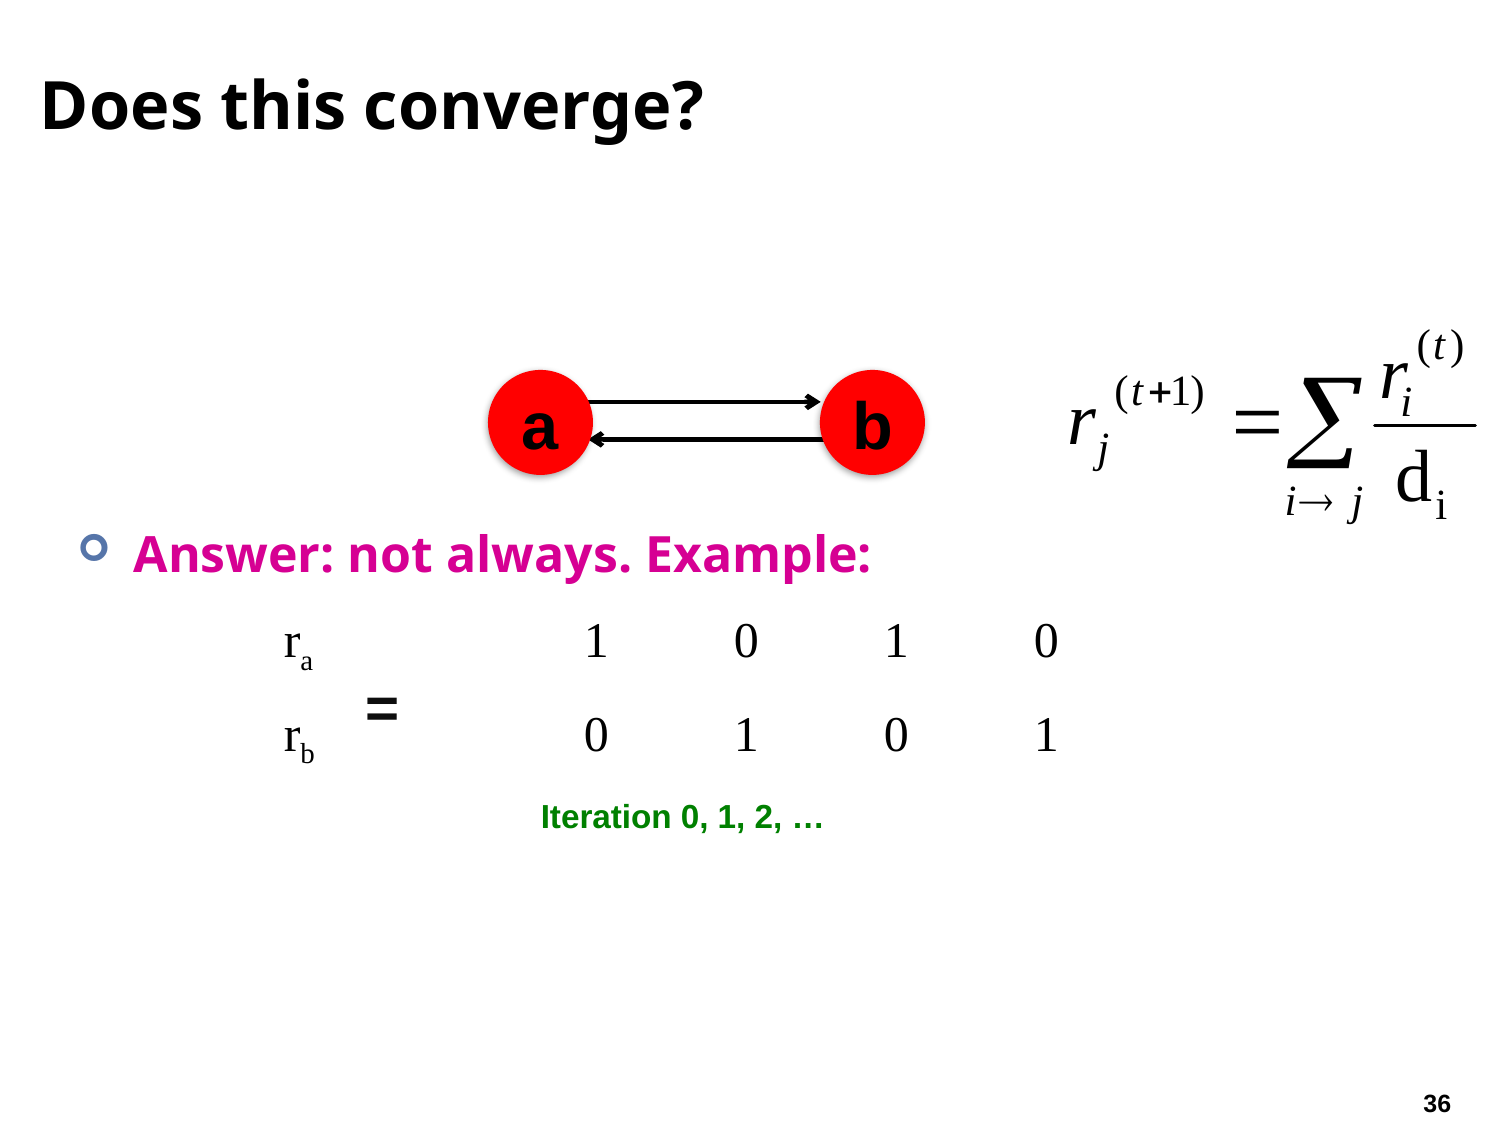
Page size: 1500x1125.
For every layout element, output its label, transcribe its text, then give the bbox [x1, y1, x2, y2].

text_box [1055, 308, 1488, 537]
text_box b [819, 369, 926, 476]
list Answer: not always. Example: ra 1 0 1 0 rb 0 1 0 1 [62, 174, 1451, 1013]
text_box Iteration 0, 1, 2, … [526, 787, 841, 843]
title Does this converge? [24, 18, 1451, 188]
text_box a [487, 369, 594, 476]
slide_number 36 [1345, 1080, 1467, 1125]
text_box = [350, 662, 415, 748]
